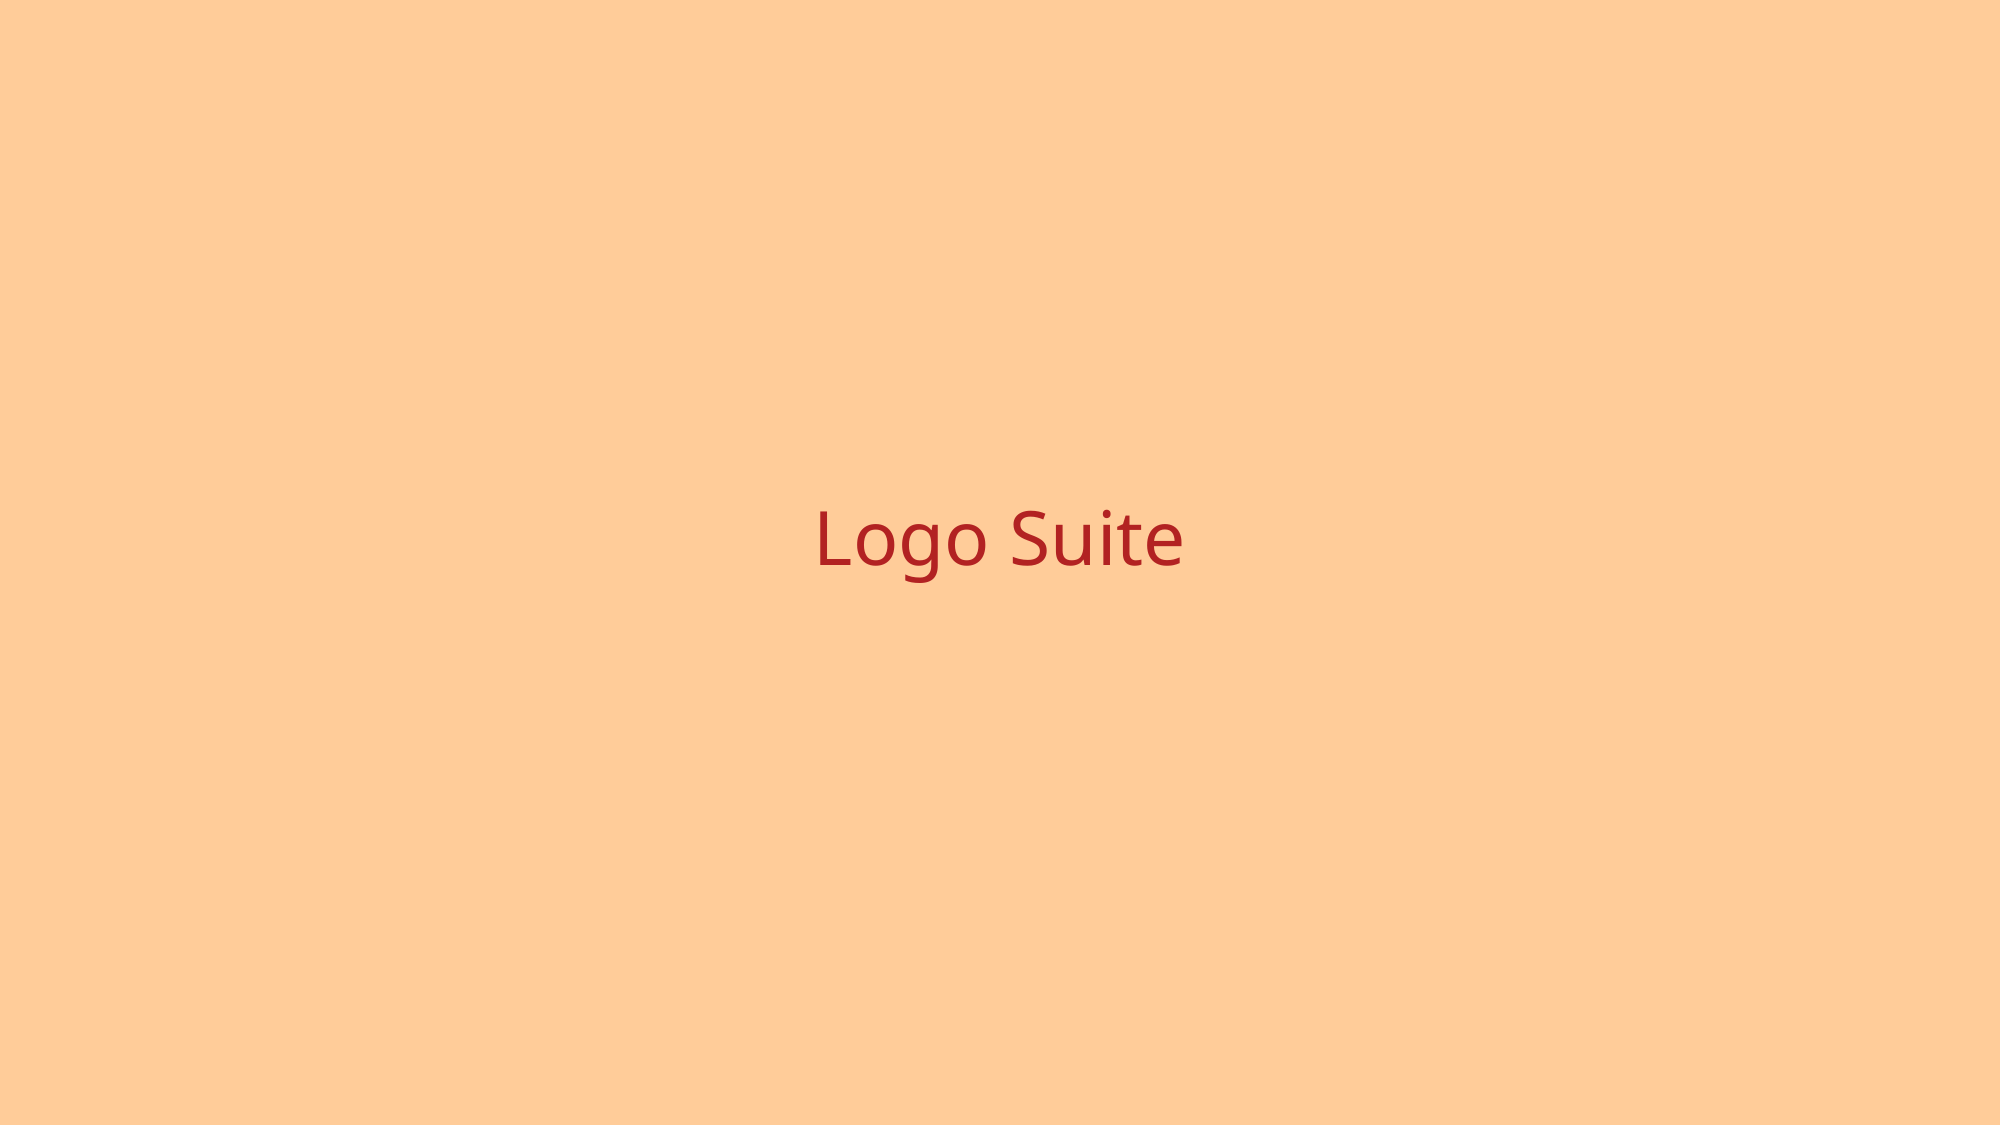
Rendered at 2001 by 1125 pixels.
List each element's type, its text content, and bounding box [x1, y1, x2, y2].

title Logo Suite [0, 488, 2000, 594]
